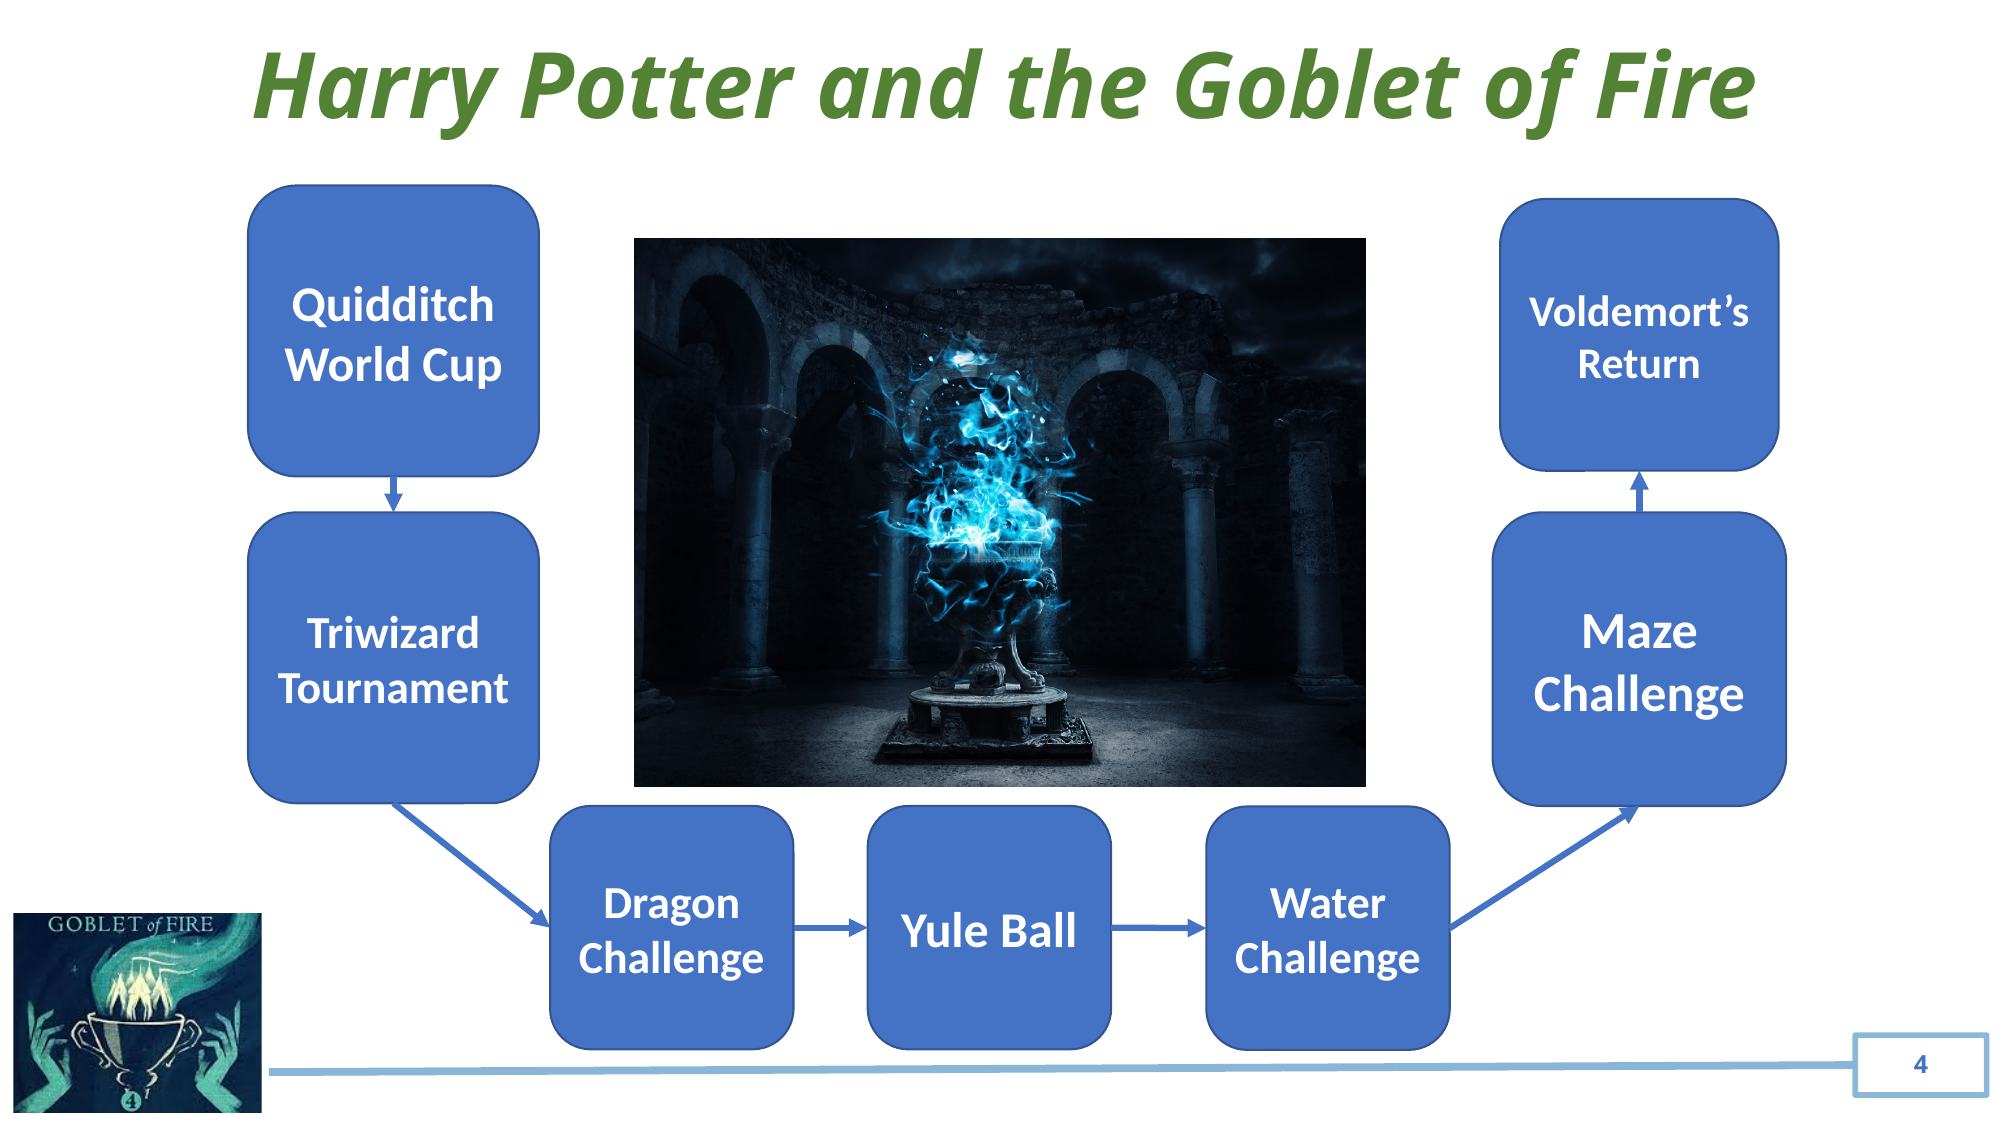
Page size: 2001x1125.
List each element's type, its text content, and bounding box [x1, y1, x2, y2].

text_box Voldemort’s Return [1499, 197, 1780, 472]
text_box Water Challenge [1205, 805, 1451, 1051]
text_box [1449, 805, 1640, 929]
slide_number 4 [1852, 1032, 1989, 1098]
picture [13, 913, 262, 1113]
text_box Quidditch World Cup [246, 184, 540, 478]
text_box Harry Potter and the Goblet of Fire [142, 0, 1868, 198]
text_box Triwizard Tournament [246, 511, 540, 805]
text_box Maze Challenge [1491, 511, 1788, 808]
picture [634, 238, 1366, 787]
text_box Yule Ball [866, 804, 1113, 1051]
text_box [393, 803, 551, 928]
text_box Dragon Challenge [549, 804, 795, 1051]
